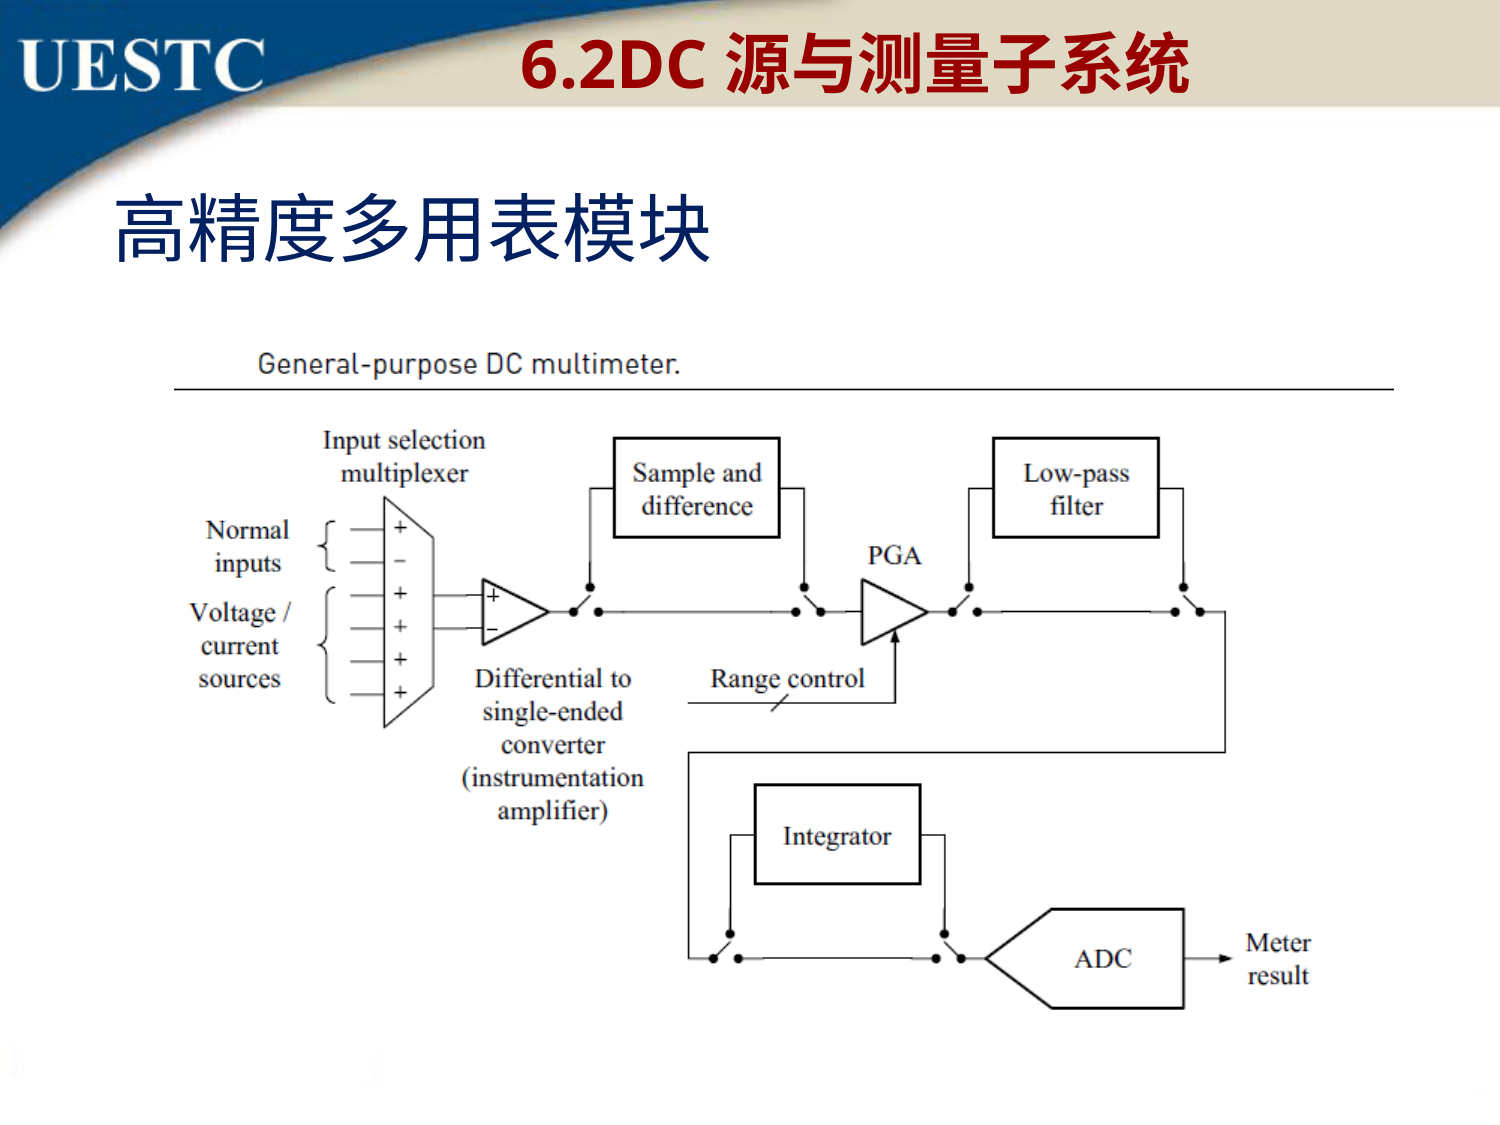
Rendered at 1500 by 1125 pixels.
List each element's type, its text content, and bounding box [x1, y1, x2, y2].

text_box 6.2DC源与测量子系统 [312, 0, 1400, 138]
text_box 高精度多用表模块 [88, 161, 975, 302]
picture [0, 0, 1500, 1125]
